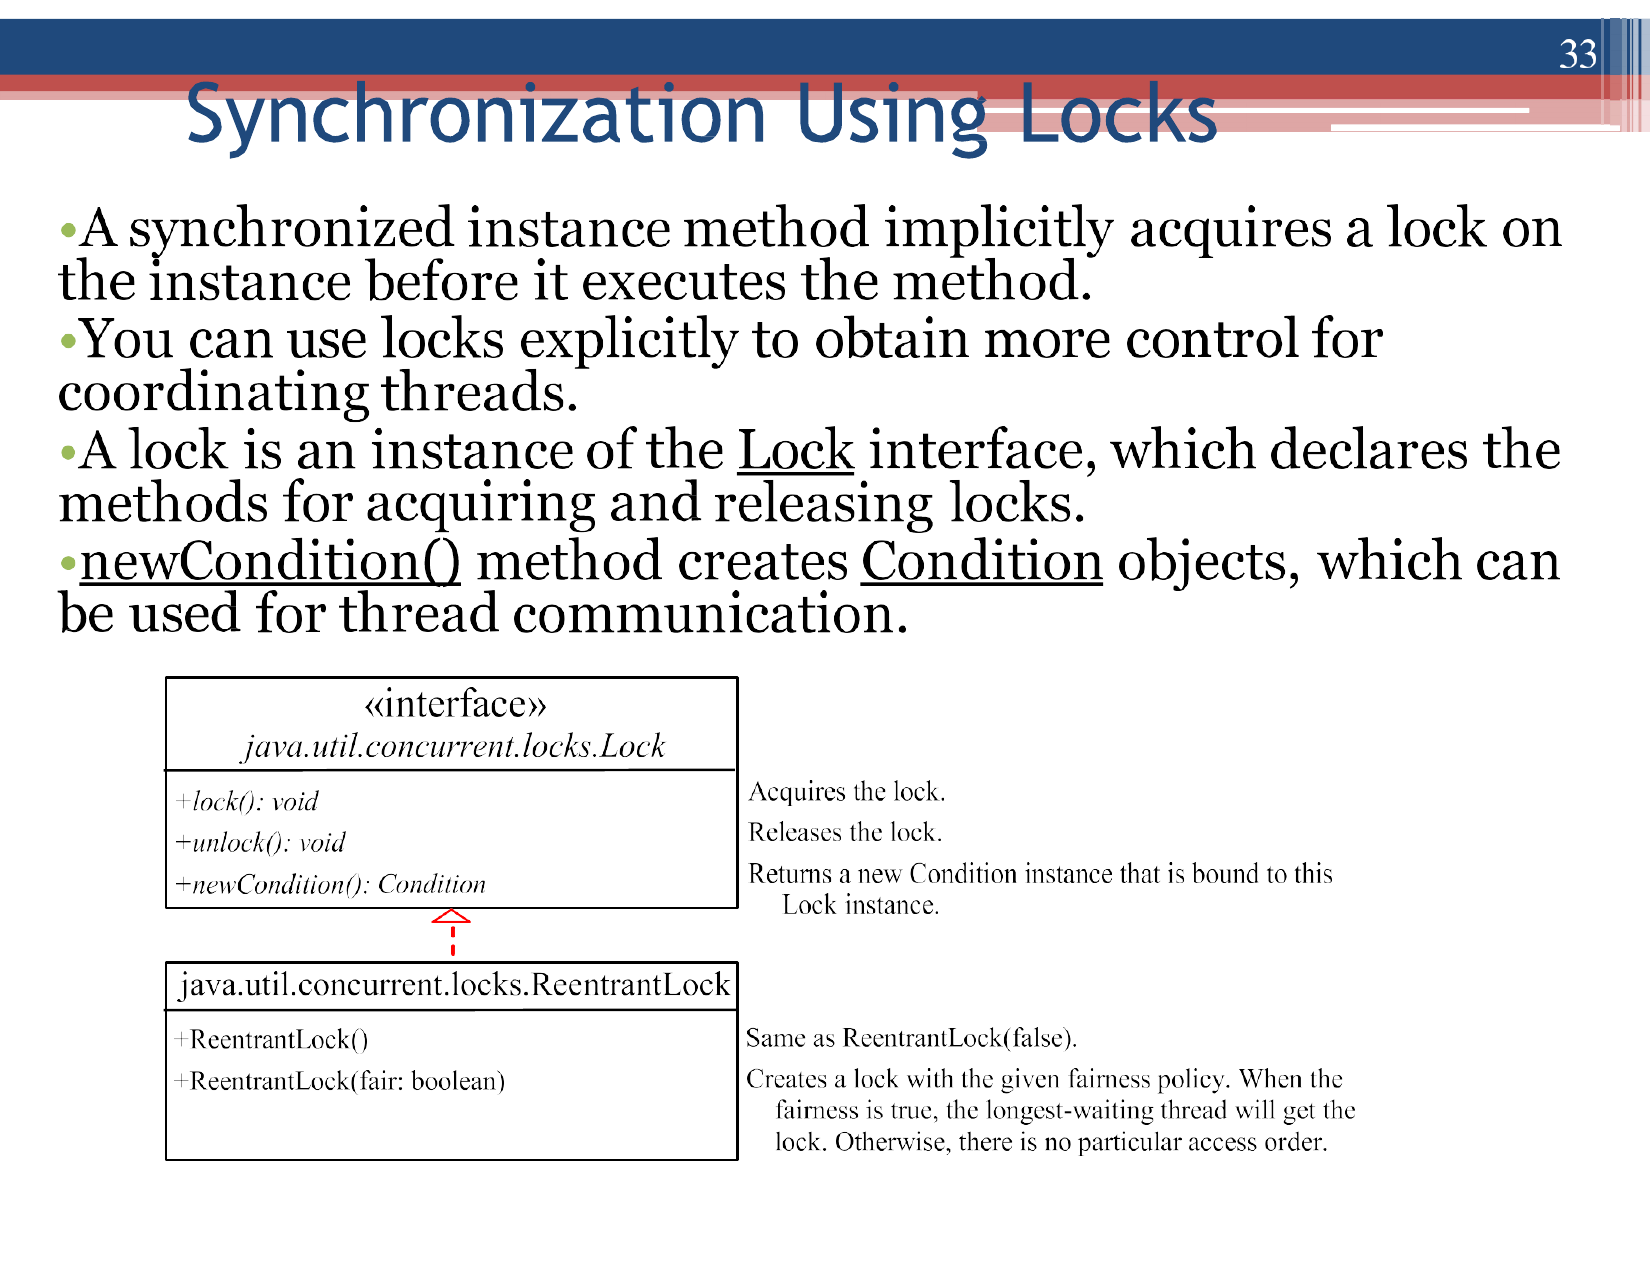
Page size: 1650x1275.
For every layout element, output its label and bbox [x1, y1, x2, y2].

picture [639, 92, 800, 100]
text_box [402, 97, 429, 142]
text_box [681, 97, 721, 143]
text_box [1110, 425, 1256, 469]
picture [1158, 97, 1199, 107]
text_box [1560, 38, 1597, 68]
text_box [984, 329, 1110, 358]
text_box [286, 329, 367, 358]
text_box [1312, 315, 1383, 358]
picture [809, 92, 833, 100]
picture [748, 821, 941, 841]
text_box [1502, 218, 1563, 247]
picture [781, 893, 938, 914]
text_box [525, 82, 536, 92]
text_box [728, 97, 764, 142]
text_box [1213, 322, 1232, 358]
text_box [625, 86, 654, 143]
picture [842, 92, 979, 100]
picture [1070, 113, 1092, 132]
picture [747, 1068, 1356, 1157]
picture [684, 204, 869, 247]
text_box [1233, 329, 1254, 357]
text_box [188, 81, 222, 143]
picture [583, 264, 785, 300]
text_box [582, 97, 620, 143]
text_box [129, 589, 241, 633]
text_box [664, 479, 702, 522]
text_box [849, 97, 879, 143]
text_box [888, 82, 899, 92]
picture [1099, 113, 1108, 132]
picture [130, 204, 671, 301]
text_box [658, 98, 673, 142]
text_box [908, 97, 944, 142]
text_box [162, 908, 740, 1162]
picture [514, 590, 906, 633]
text_box [430, 97, 470, 143]
text_box [1483, 425, 1560, 469]
picture [1086, 97, 1123, 107]
picture [1477, 551, 1560, 580]
picture [1119, 536, 1298, 591]
text_box [541, 98, 578, 142]
text_box [1256, 329, 1283, 358]
picture [747, 1026, 1076, 1053]
text_box [1284, 315, 1299, 357]
picture [1032, 97, 1076, 107]
text_box [1386, 204, 1487, 248]
picture [59, 315, 739, 469]
text_box [225, 98, 266, 159]
text_box [951, 95, 988, 159]
picture [748, 862, 1332, 883]
text_box [859, 536, 1104, 587]
picture [1347, 218, 1373, 247]
text_box [162, 675, 739, 908]
picture [679, 543, 847, 580]
picture [1127, 329, 1179, 358]
picture [977, 113, 1023, 132]
picture [1271, 425, 1467, 469]
picture [0, 92, 189, 100]
text_box [1316, 536, 1462, 580]
text_box [1188, 97, 1217, 143]
text_box [357, 80, 392, 142]
picture [752, 322, 799, 358]
text_box [1105, 97, 1142, 143]
text_box [313, 97, 350, 143]
picture [190, 329, 273, 358]
text_box [61, 318, 173, 358]
picture [748, 780, 944, 806]
text_box [57, 589, 114, 633]
text_box [646, 425, 713, 469]
text_box [1149, 80, 1187, 142]
picture [885, 204, 1114, 300]
picture [1114, 113, 1149, 132]
picture [1131, 97, 1149, 107]
picture [338, 589, 499, 633]
picture [58, 478, 267, 522]
picture [1032, 113, 1063, 132]
picture [197, 92, 357, 100]
text_box [61, 479, 663, 588]
text_box [520, 98, 534, 142]
picture [714, 425, 1095, 533]
text_box [58, 257, 135, 300]
text_box [883, 98, 898, 142]
text_box [1061, 97, 1101, 143]
picture [1158, 121, 1171, 132]
picture [1130, 205, 1332, 258]
text_box [1023, 82, 1059, 142]
picture [1171, 113, 1208, 132]
text_box [271, 97, 306, 142]
text_box [801, 257, 878, 300]
picture [61, 207, 118, 247]
text_box [256, 589, 327, 633]
picture [534, 258, 569, 300]
text_box [816, 315, 969, 359]
text_box [477, 97, 513, 142]
text_box [664, 82, 674, 92]
text_box [800, 82, 842, 143]
text_box [1181, 329, 1212, 357]
picture [983, 97, 1023, 107]
picture [365, 92, 630, 100]
picture [586, 425, 637, 469]
picture [1200, 18, 1650, 132]
